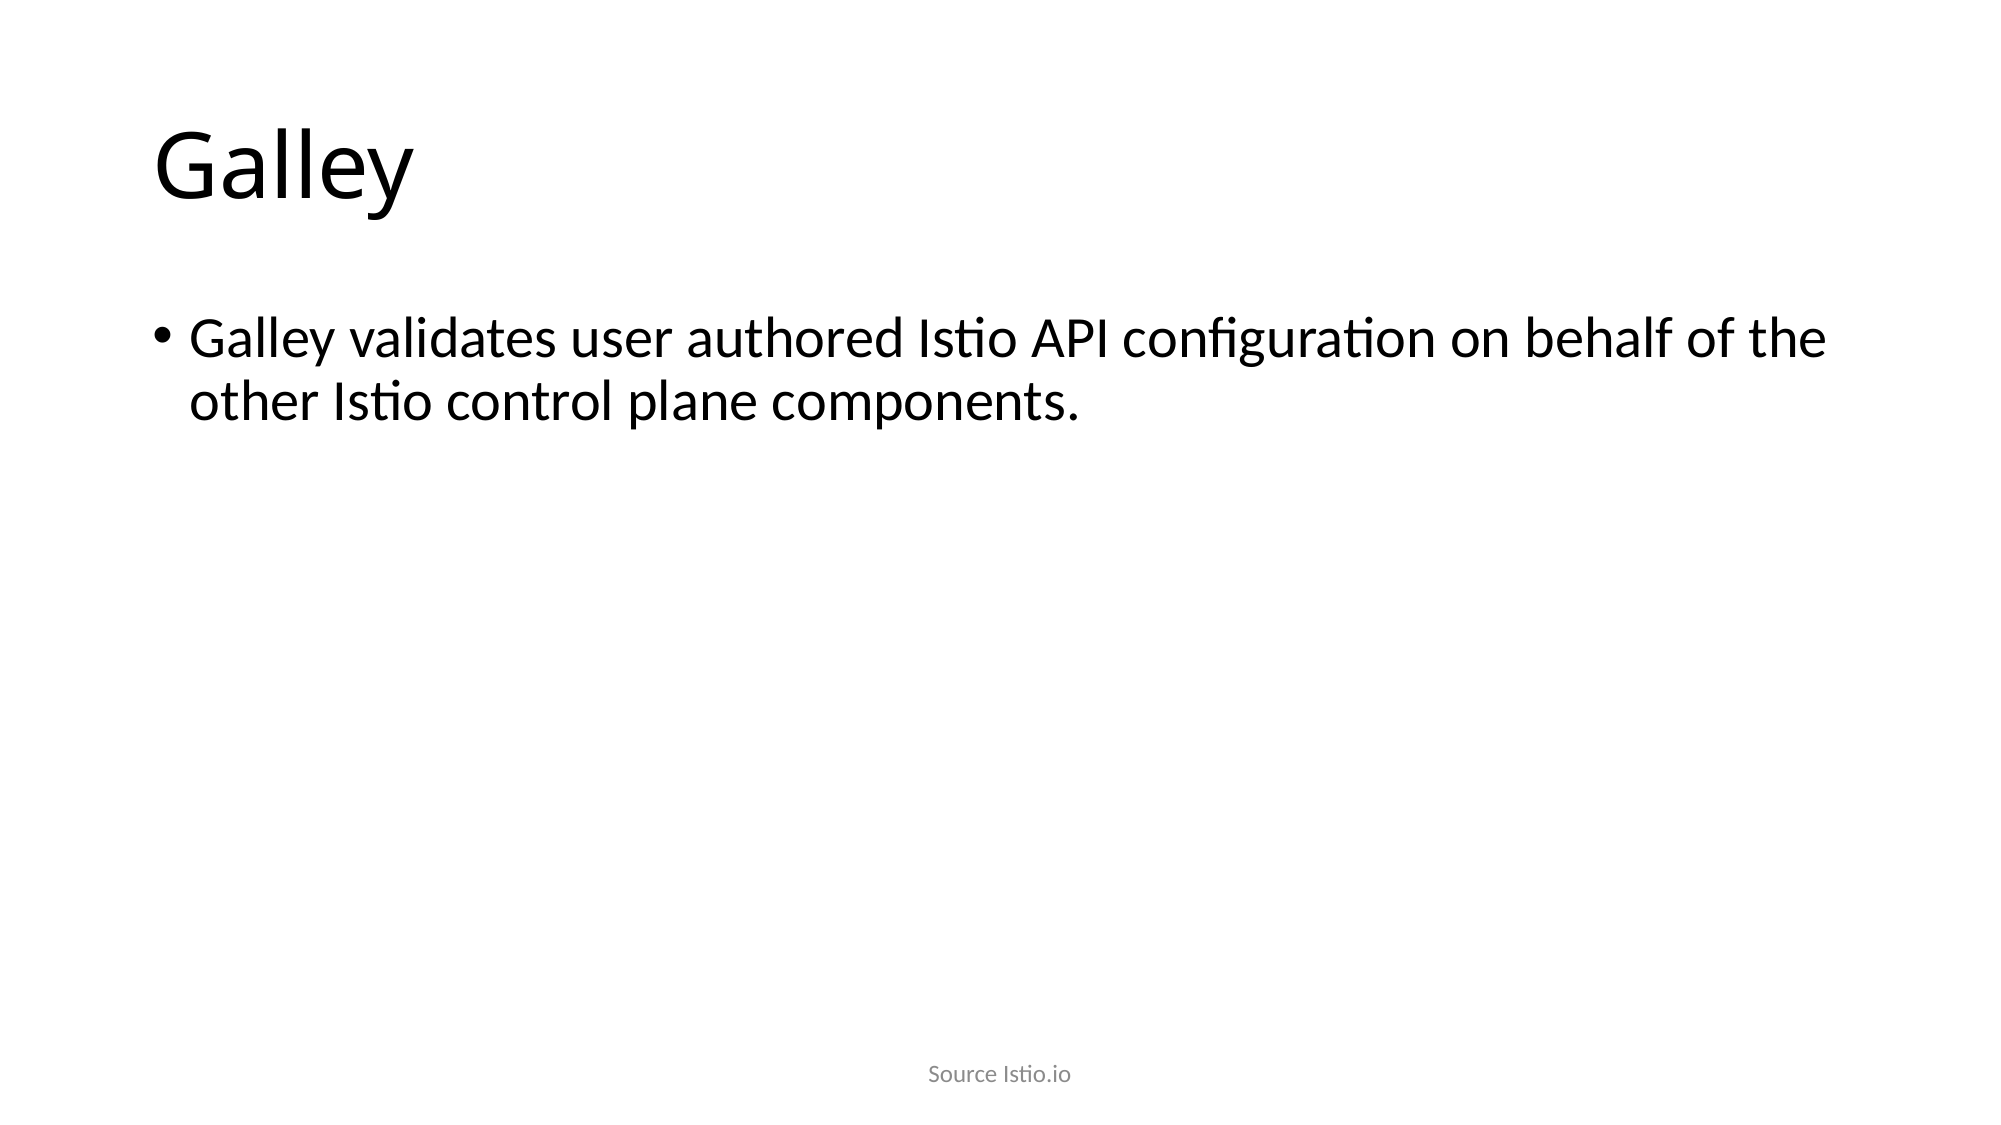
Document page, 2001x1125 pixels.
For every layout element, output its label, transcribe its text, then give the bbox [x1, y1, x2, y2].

list Galley validates user authored Istio API configuration on behalf of the other Istio control plane components. [137, 299, 1863, 1014]
footer Source Istio.io [662, 1042, 1338, 1103]
title Galley [137, 59, 1863, 278]
